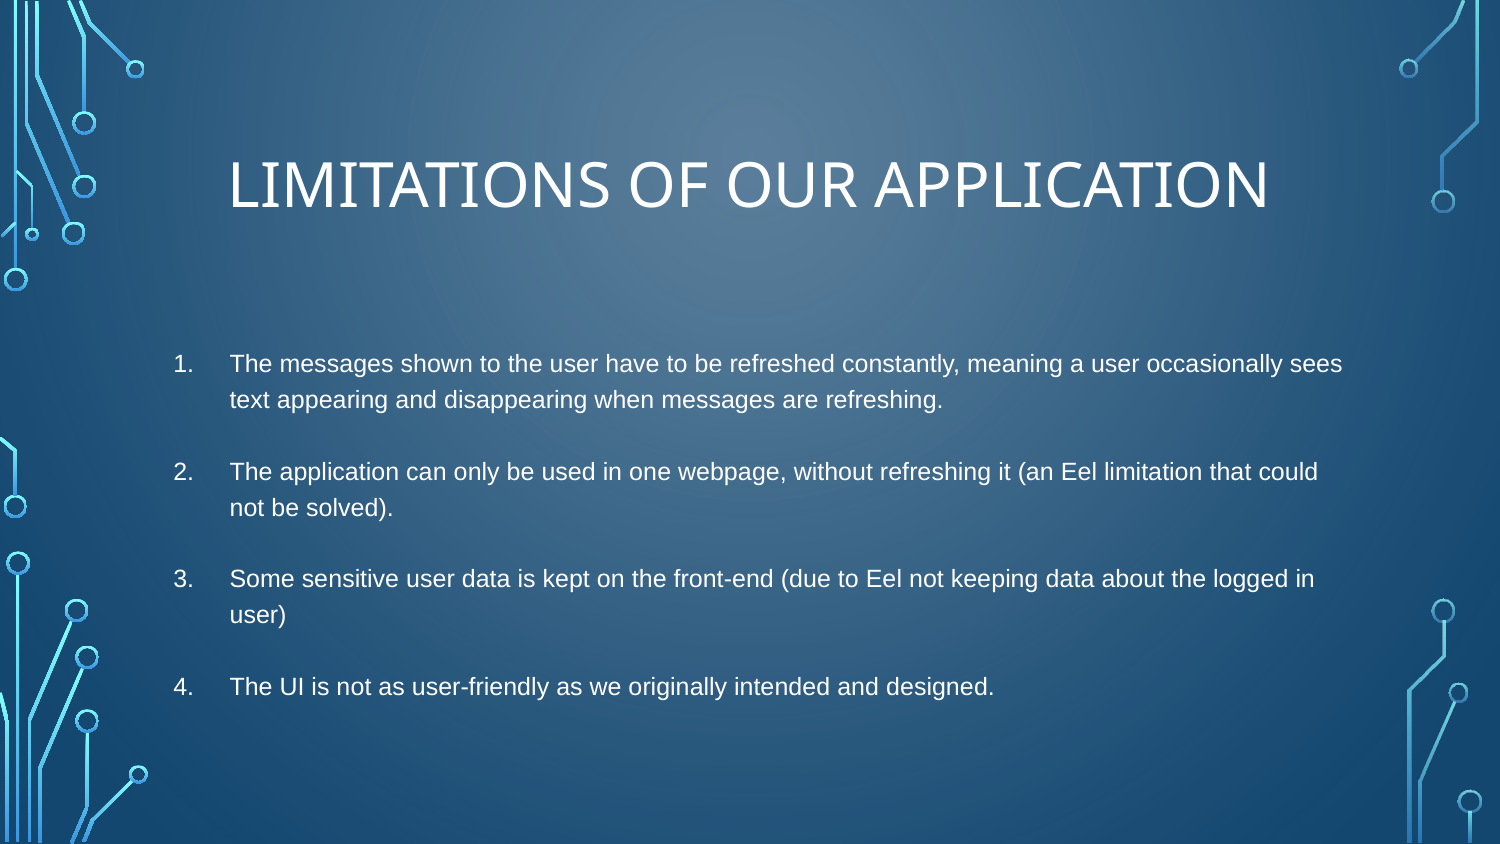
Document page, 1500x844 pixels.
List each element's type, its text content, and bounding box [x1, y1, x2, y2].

title LIMITATIONS OF OUR APPLICATION [134, 138, 1366, 296]
list The messages shown to the user have to be refreshed constantly, meaning a user occasionally sees text appearing and disappearing when messages are refreshing. The application can only be used in one webpage, without refreshing it (an Eel limitation that could not be solved). Some sensitive user data is kept on the front-end (due to Eel not keeping data about the logged in user) The UI is not as user-friendly as we originally intended and designed. [134, 326, 1366, 729]
